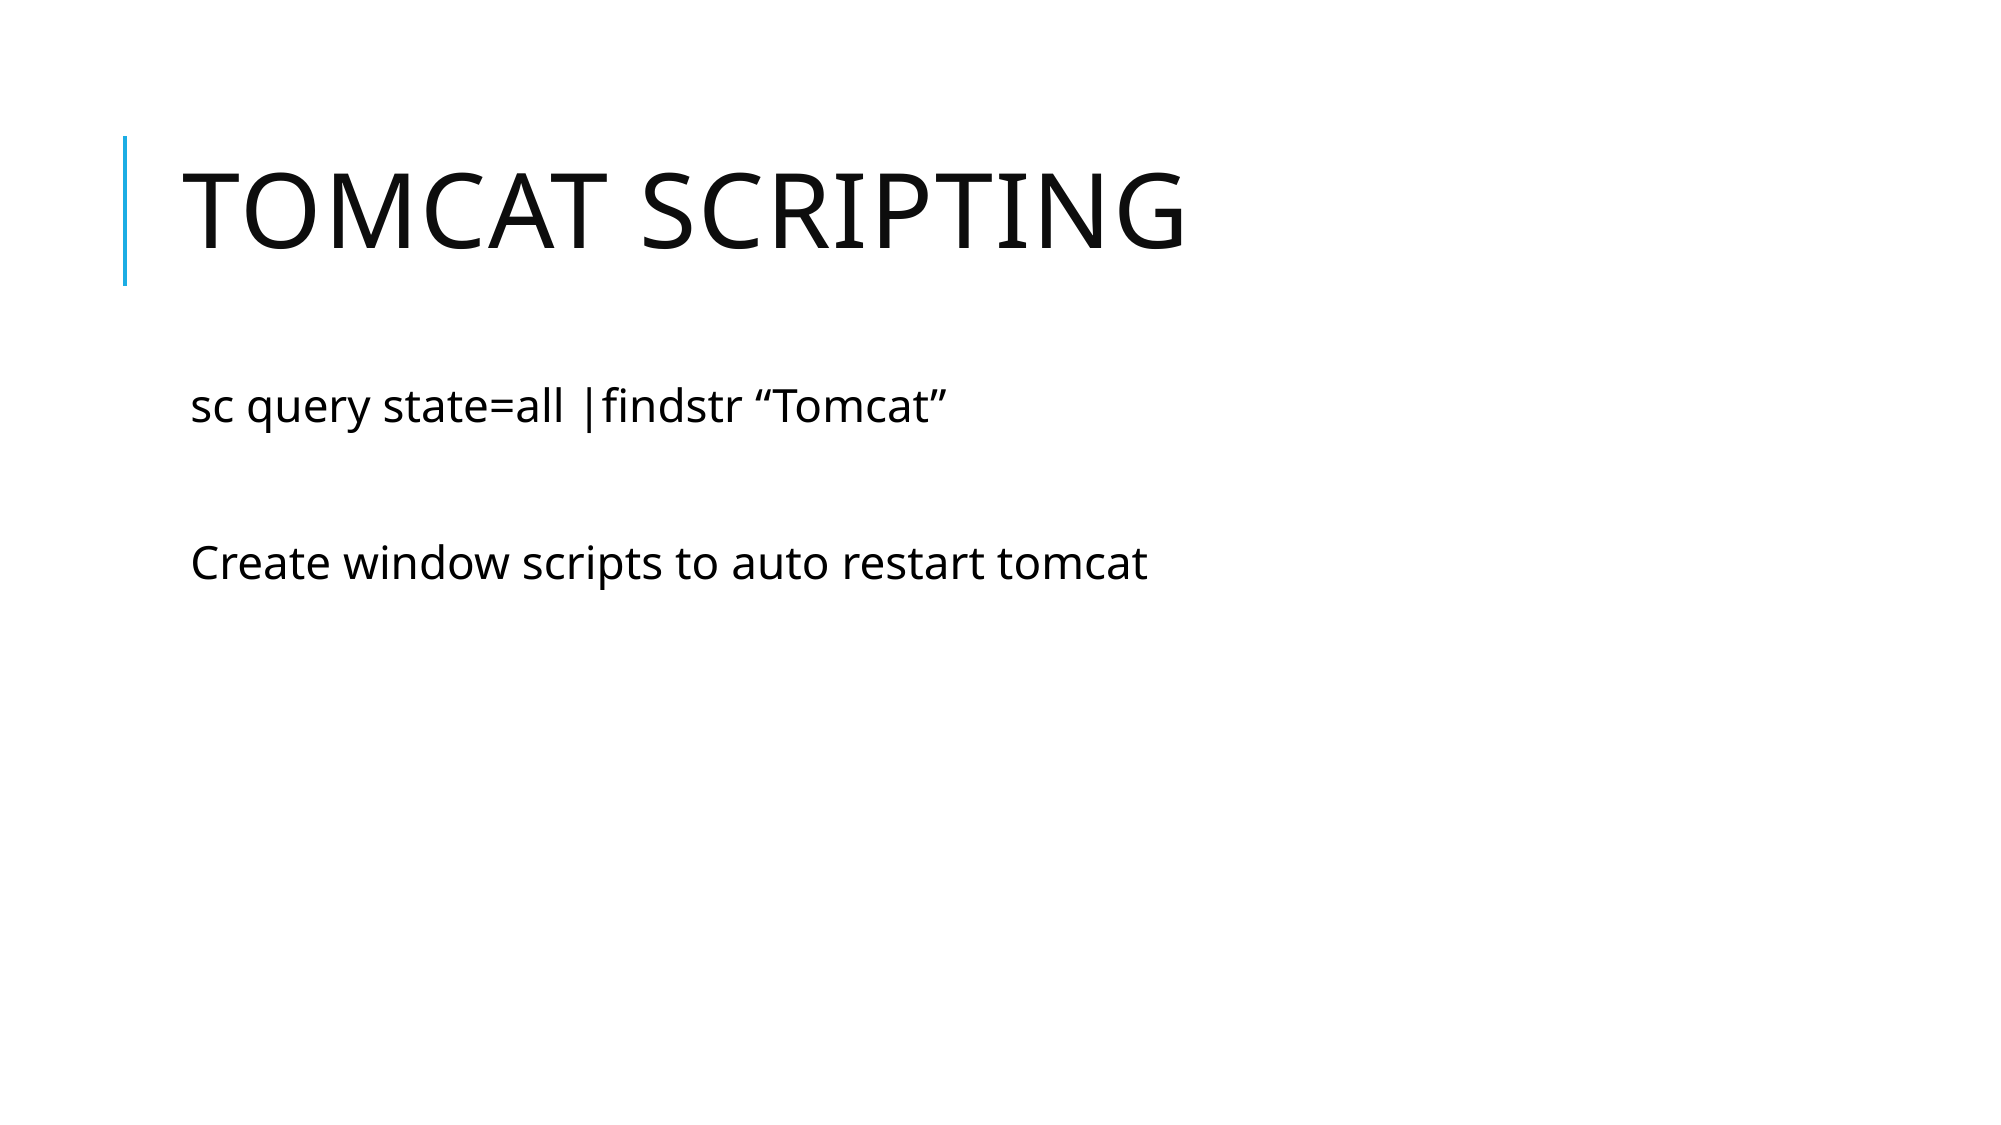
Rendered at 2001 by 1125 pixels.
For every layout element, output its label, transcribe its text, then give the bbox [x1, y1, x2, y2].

title Tomcat scripting [168, 96, 1763, 342]
list sc query state=all |findstr “Tomcat” Create window scripts to auto restart tomcat [168, 375, 1763, 1001]
